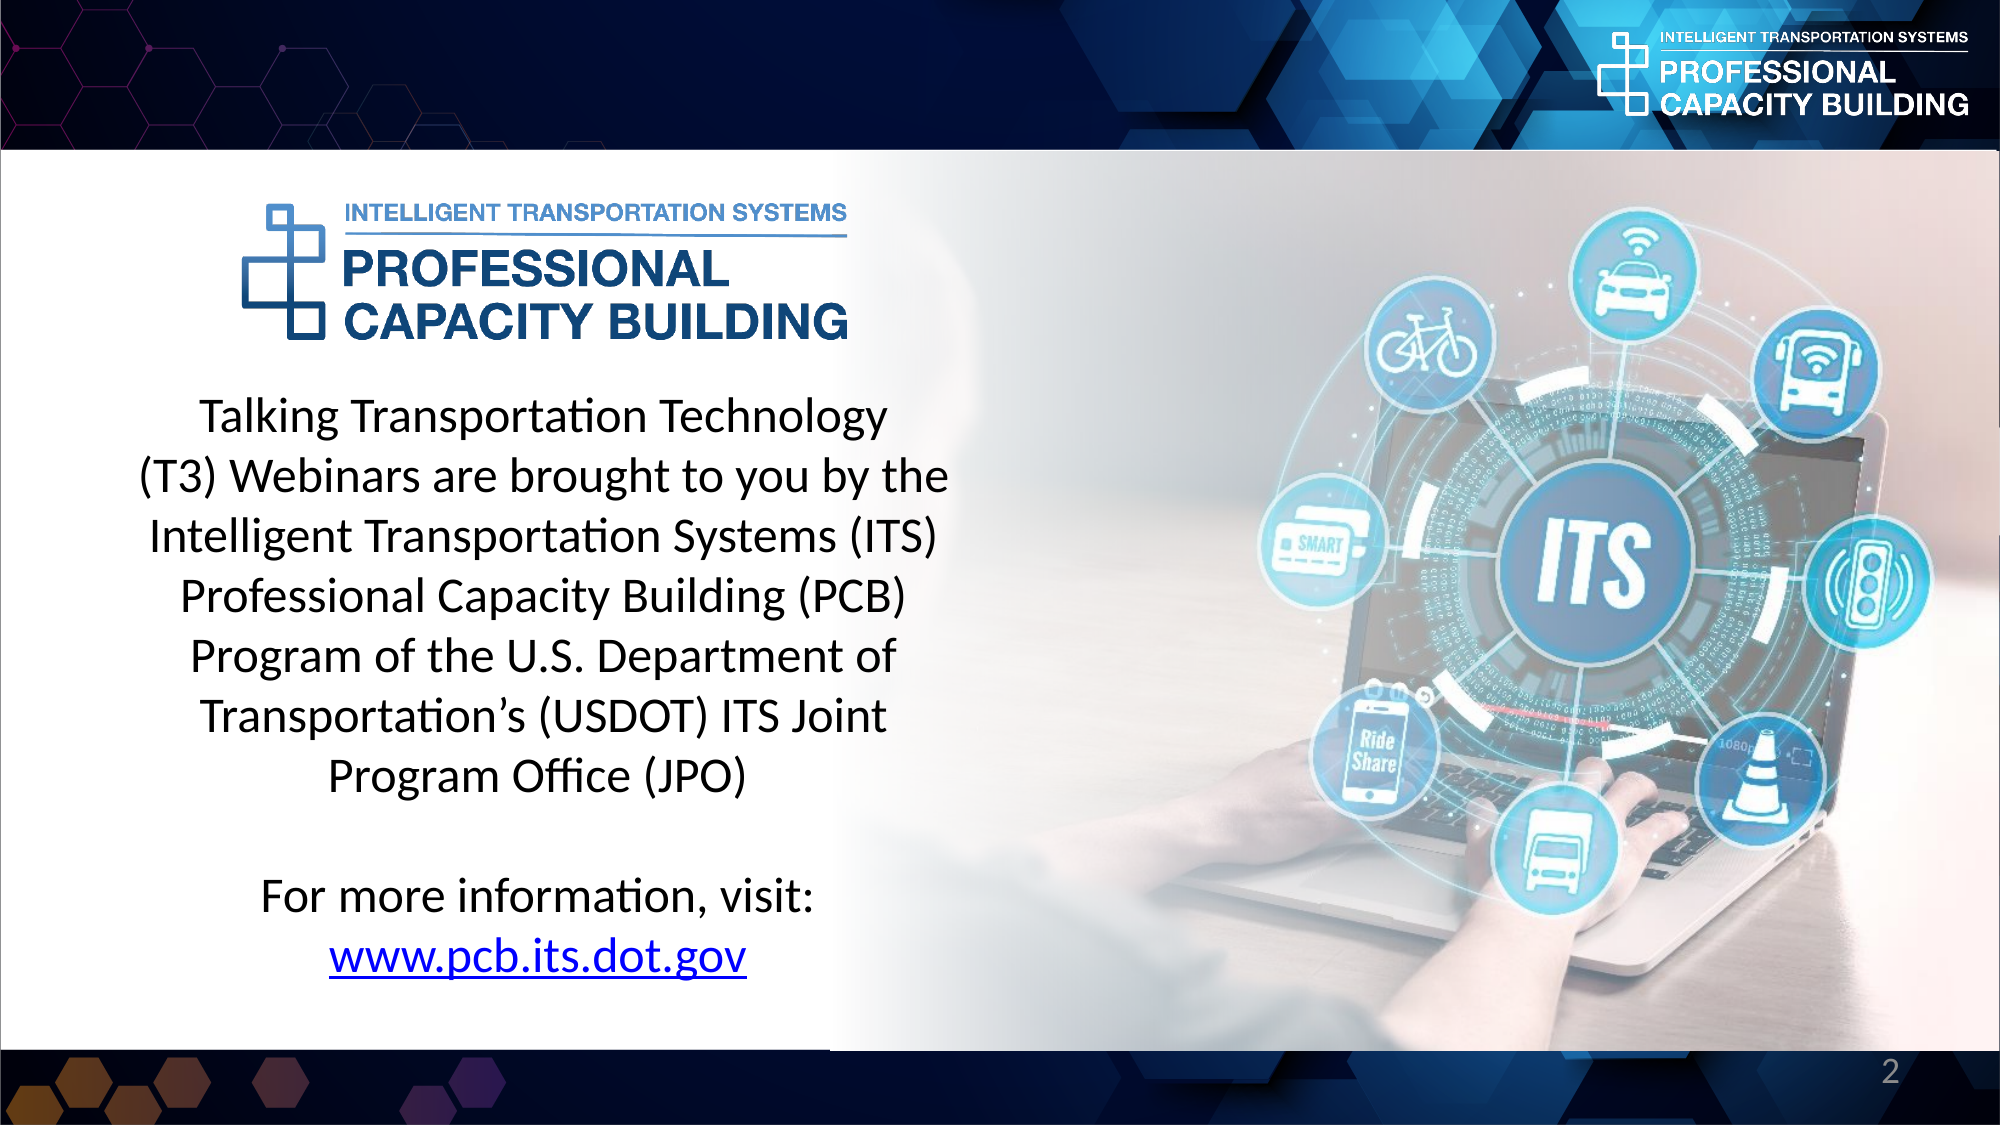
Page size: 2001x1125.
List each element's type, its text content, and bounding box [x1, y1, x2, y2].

picture [0, 0, 2000, 1125]
slide_number 2 [1440, 1059, 1900, 1092]
list Talking Transportation Technology (T3) Webinars are brought to you by the Intelligent Transportation Systems (ITS) Professional Capacity Building (PCB) Program of the U.S. Department of Transportation’s (USDOT) ITS Joint Program Office (JPO) For more information, visit: www.pcb.its.dot.gov [121, 382, 825, 1039]
